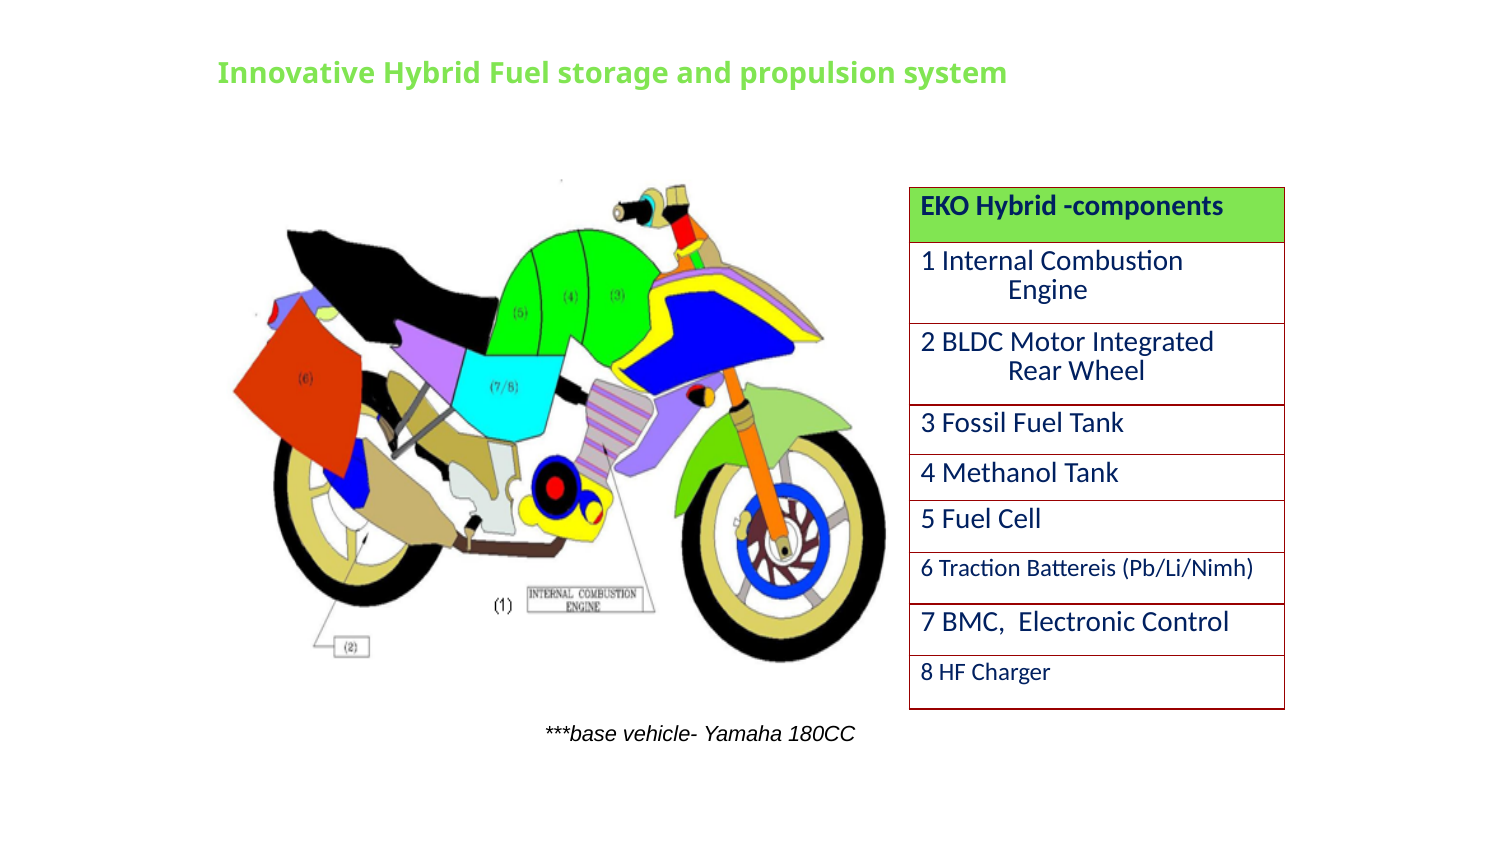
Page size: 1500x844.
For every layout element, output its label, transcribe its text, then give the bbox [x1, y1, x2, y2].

text_box Innovative Hybrid Fuel storage and propulsion system [203, 46, 1024, 97]
table_cell 1 Internal Combustion Engine [910, 243, 1284, 323]
picture [224, 177, 901, 694]
table_cell 2 BLDC Motor Integrated Rear Wheel [910, 324, 1284, 404]
table_cell 7 BMC, Electronic Control [910, 605, 1284, 655]
table_cell 3 Fossil Fuel Tank [910, 406, 1284, 454]
table_cell 6 Traction Battereis (Pb/Li/Nimh) [910, 553, 1284, 603]
table_cell 5 Fuel Cell [910, 501, 1284, 552]
table_cell 8 HF Charger [910, 656, 1284, 708]
text_box ***base vehicle- Yamaha 180CC [529, 712, 872, 780]
table_header EKO Hybrid -components [910, 188, 1284, 242]
table_cell 4 Methanol Tank [910, 455, 1284, 500]
